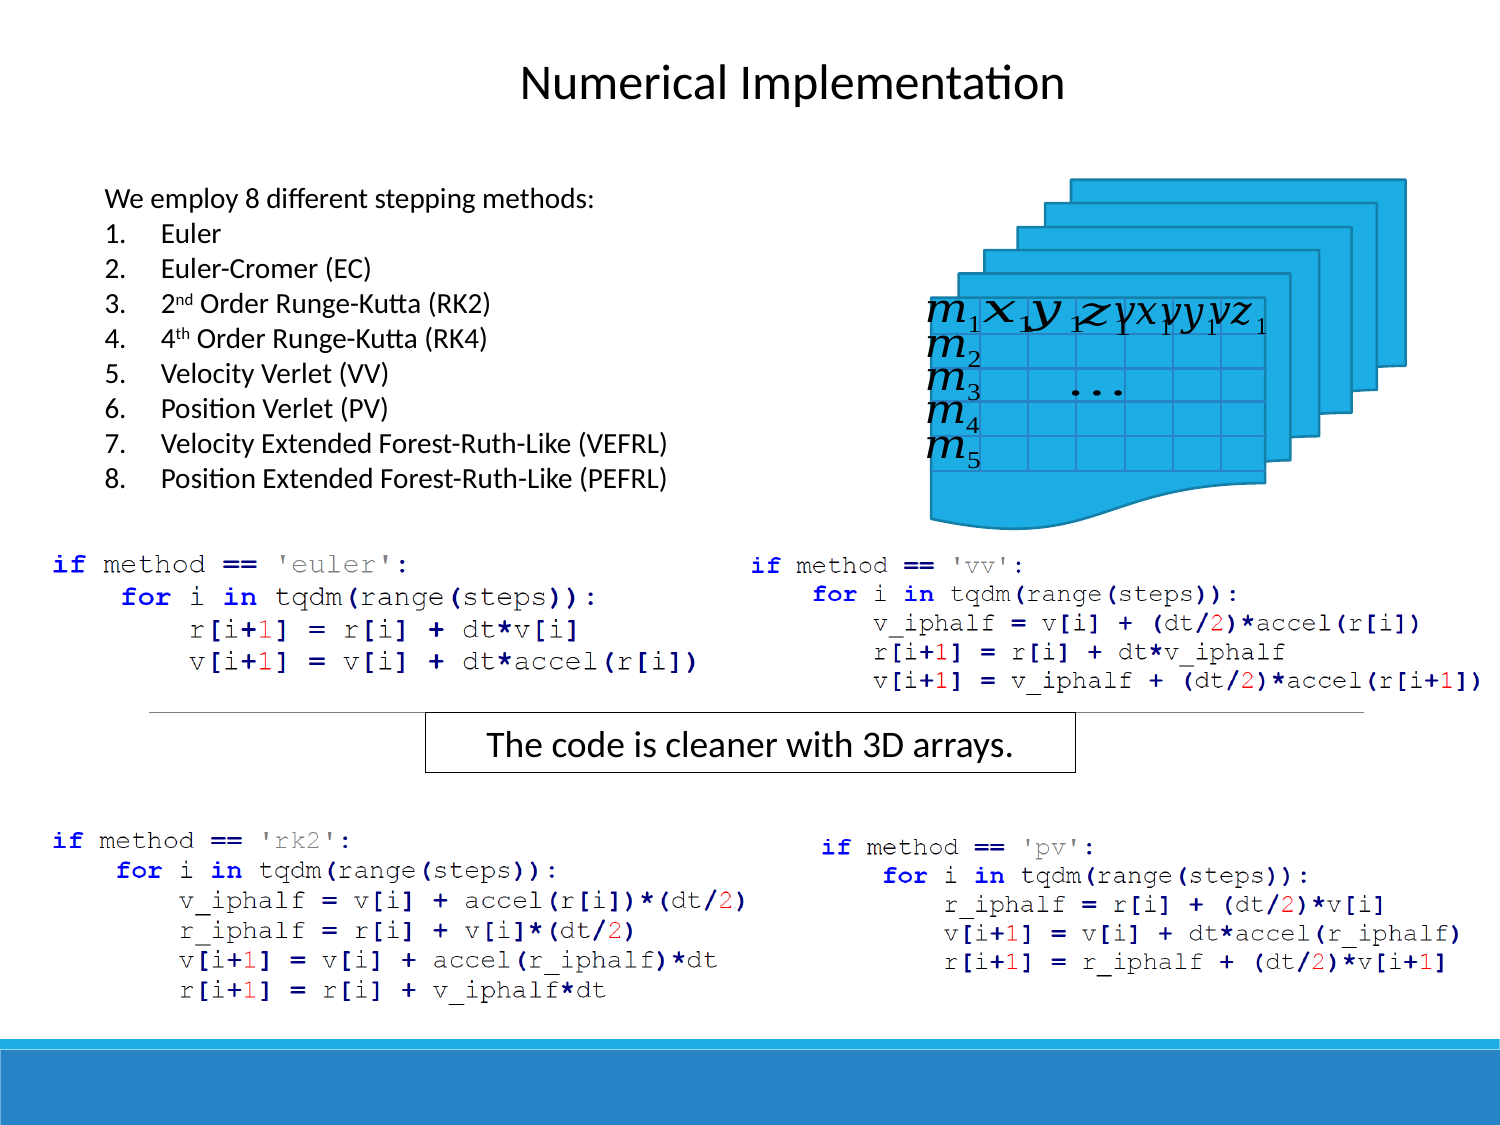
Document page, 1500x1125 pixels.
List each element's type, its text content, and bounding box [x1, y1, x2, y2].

text_box Numerical Implementation [505, 42, 1081, 117]
picture [749, 552, 1483, 698]
picture [49, 549, 700, 684]
text_box We employ 8 different stepping methods: Euler Euler-Cromer (EC) 2nd Order Runge-Kutta (RK2) 4th Order Runge-Kutta (RK4) Velocity Verlet (VV) Position Verlet (PV) Velocity Extended Forest-Ruth-Like (VEFRL) Position Extended Forest-Ruth-Like (PEFRL) [89, 172, 740, 502]
picture [49, 825, 750, 1010]
text_box The code is cleaner with 3D arrays. [425, 712, 1076, 773]
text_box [923, 179, 1407, 531]
picture [820, 833, 1465, 981]
